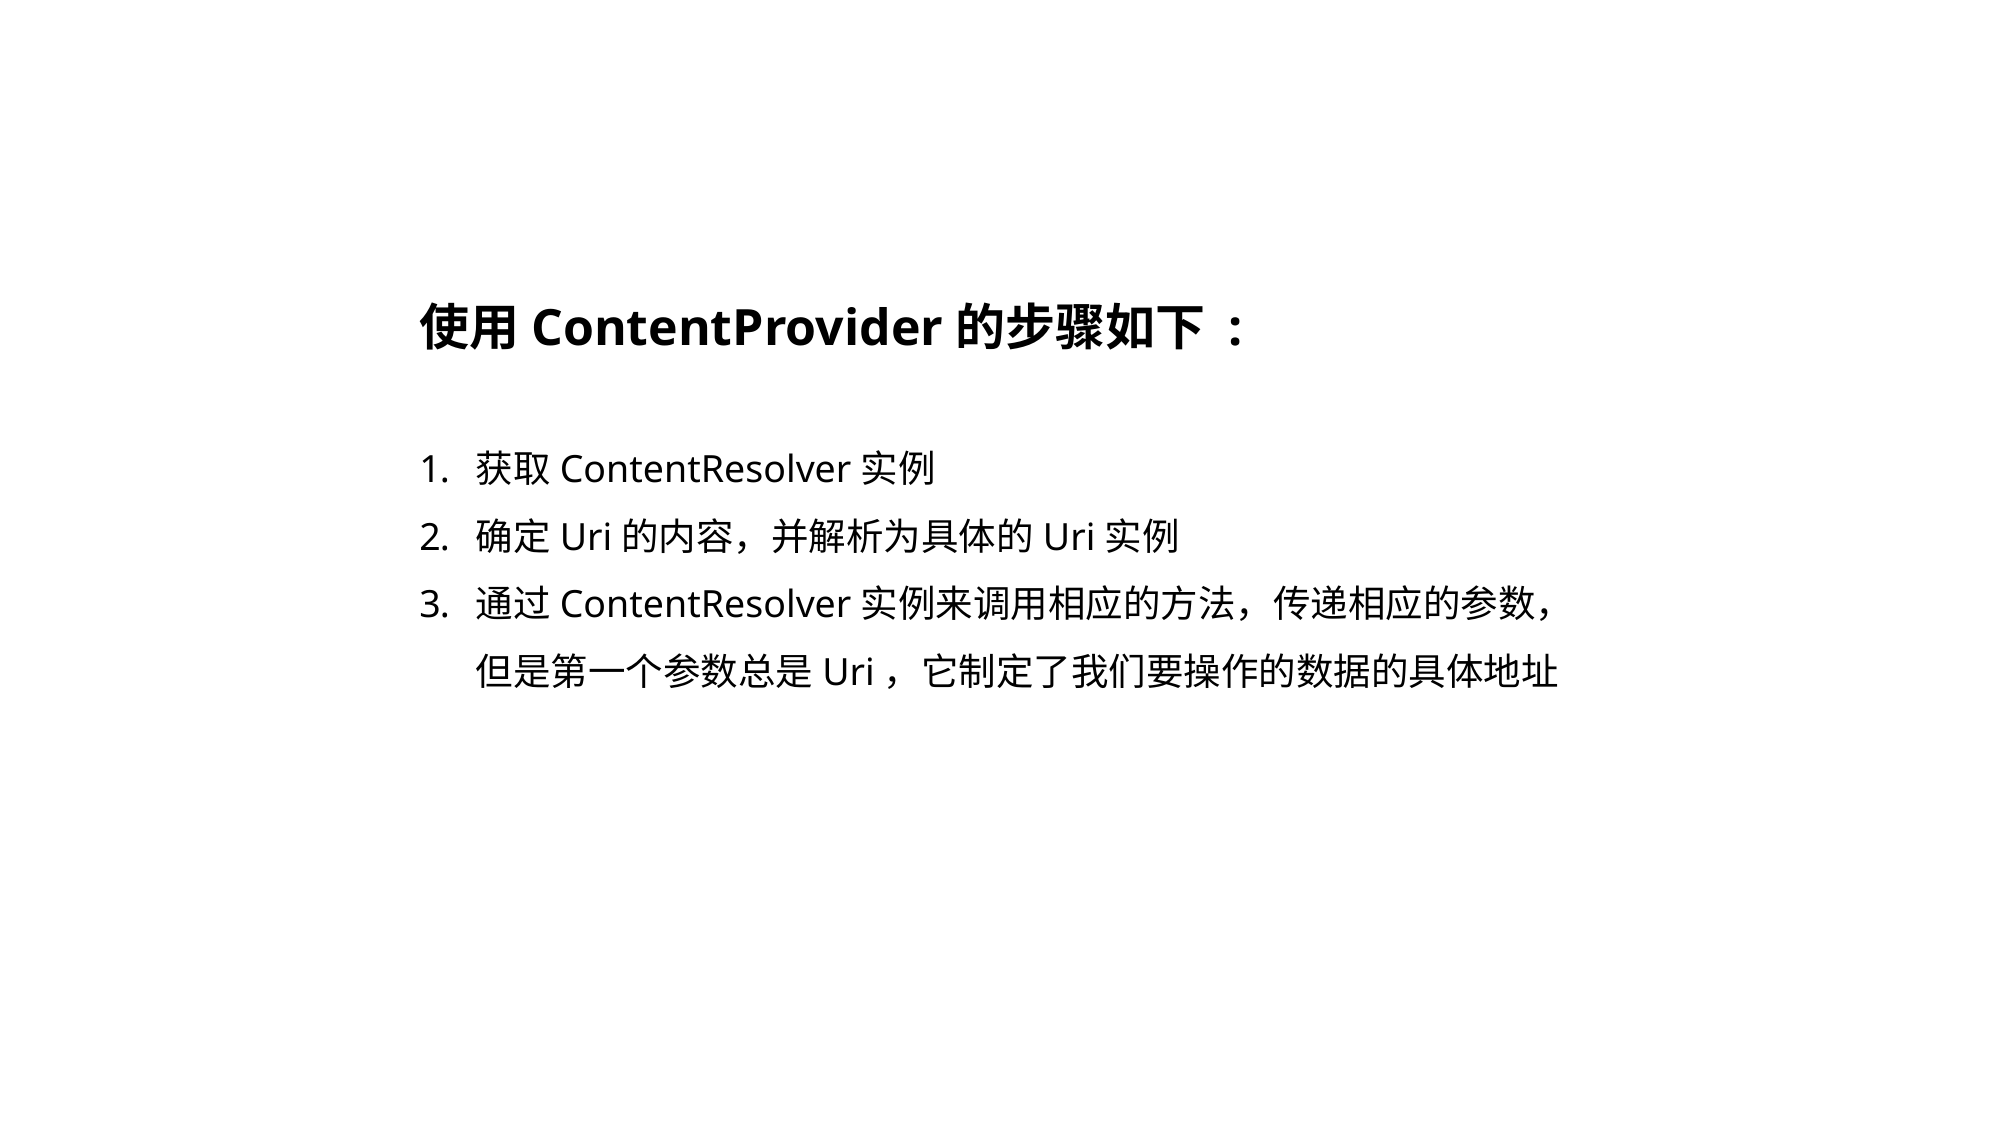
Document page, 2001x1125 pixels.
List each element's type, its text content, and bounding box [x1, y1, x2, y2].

text_box 使用ContentProvider的步骤如下 : 获取ContentResolver实例 确定Uri的内容，并解析为具体的Uri实例 通过ContentResolver实例来调用相应的方法，传递相应的参数，但是第一个参数总是Uri，它制定了我们要操作的数据的具体地址 [404, 212, 1596, 768]
